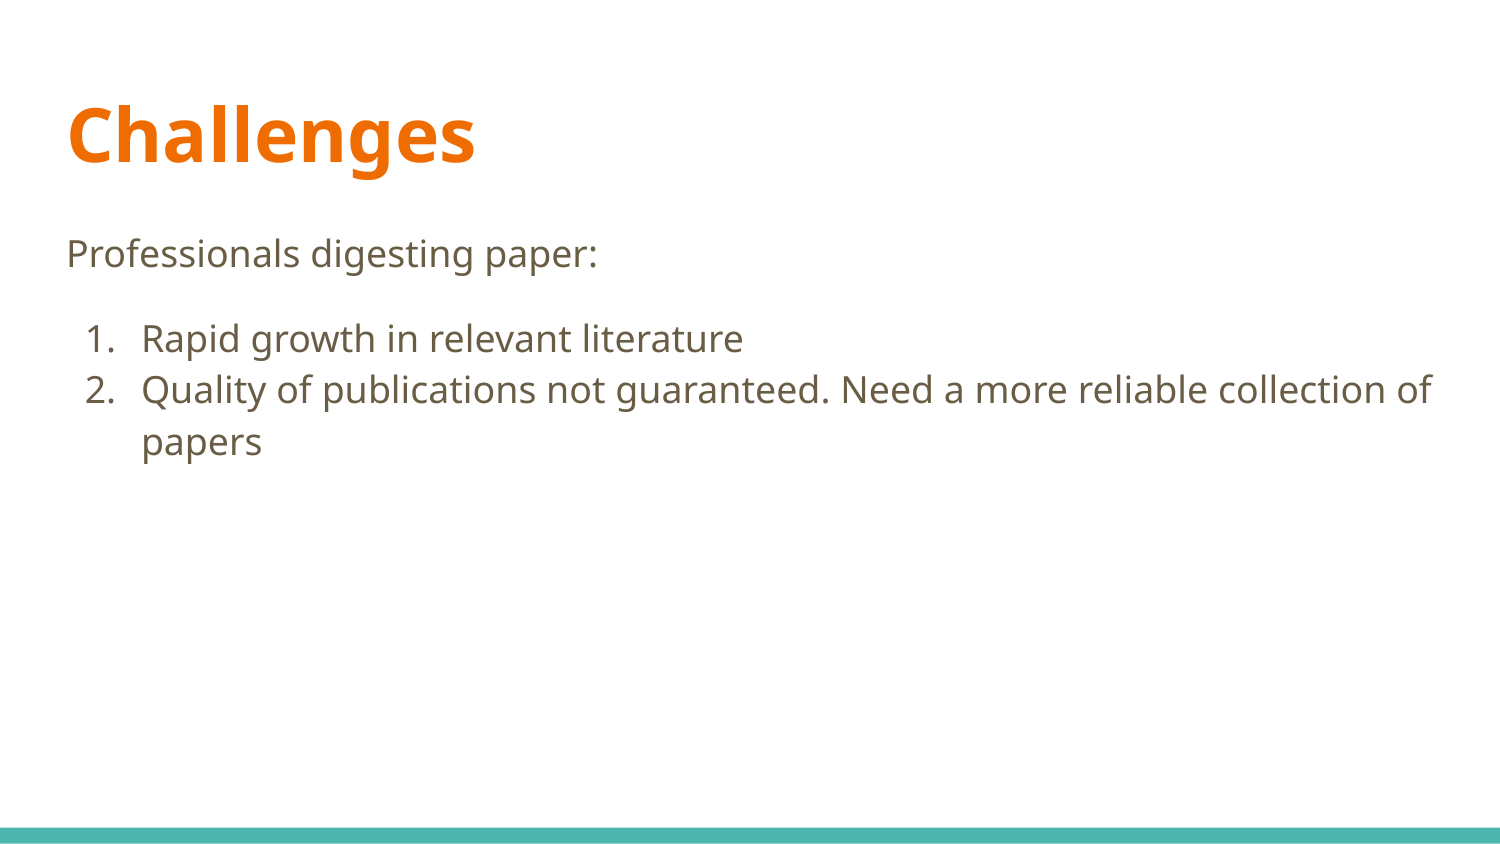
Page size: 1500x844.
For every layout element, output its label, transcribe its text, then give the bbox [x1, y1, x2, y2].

title Challenges [51, 72, 1449, 189]
list Professionals digesting paper: Rapid growth in relevant literature Quality of publications not guaranteed. Need a more reliable collection of papers [51, 207, 1449, 750]
